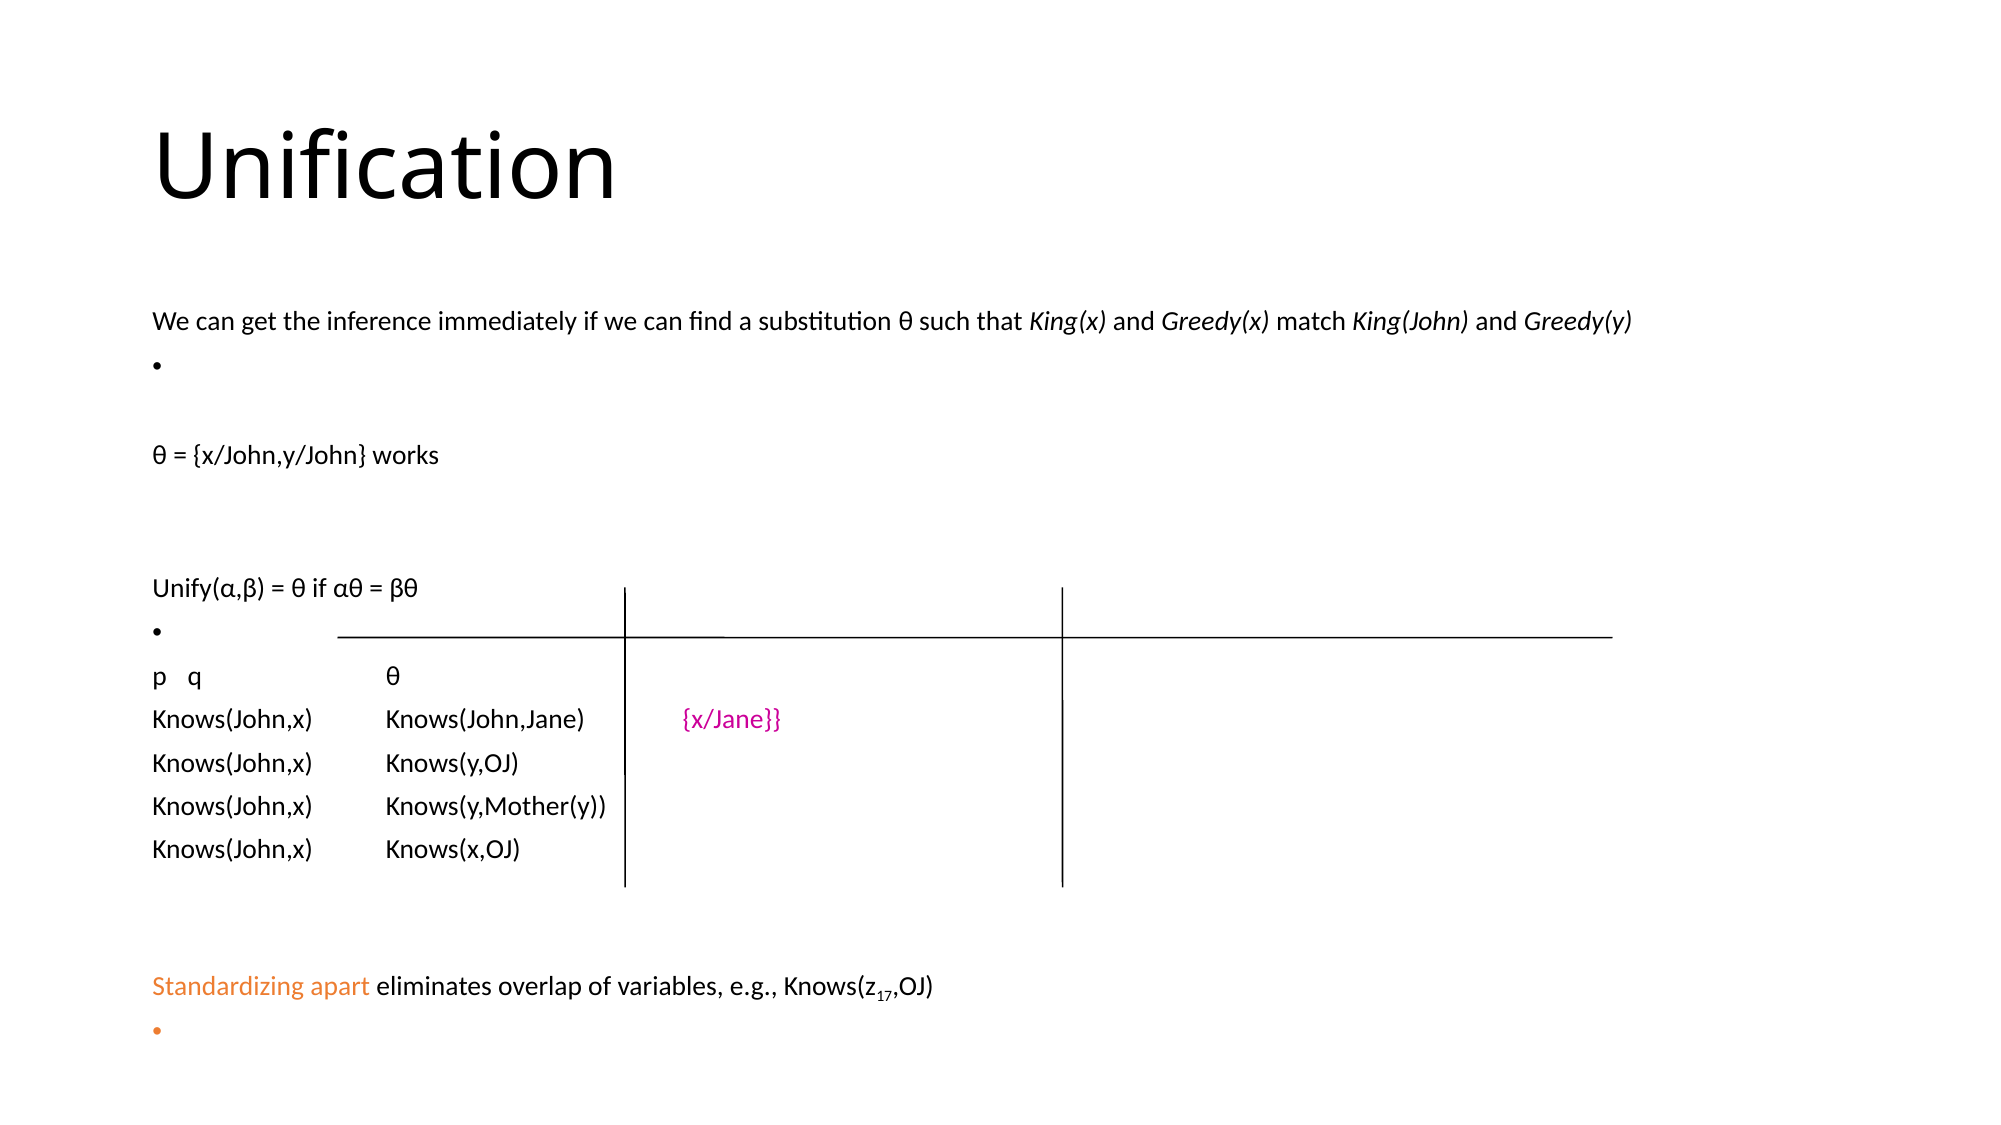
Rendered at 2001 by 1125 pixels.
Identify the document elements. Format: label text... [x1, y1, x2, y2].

list We can get the inference immediately if we can find a substitution θ such that King(x) and Greedy(x) match King(John) and Greedy(y) θ = {x/John,y/John} works Unify(α,β) = θ if αθ = βθ p q θ Knows(John,x) Knows(John,Jane) {x/Jane}} Knows(John,x) Knows(y,OJ) Knows(John,x) Knows(y,Mother(y)) Knows(John,x) Knows(x,OJ) Standardizing apart eliminates overlap of variables, e.g., Knows(z17,OJ) [137, 299, 1863, 1014]
title Unification [137, 59, 1863, 278]
